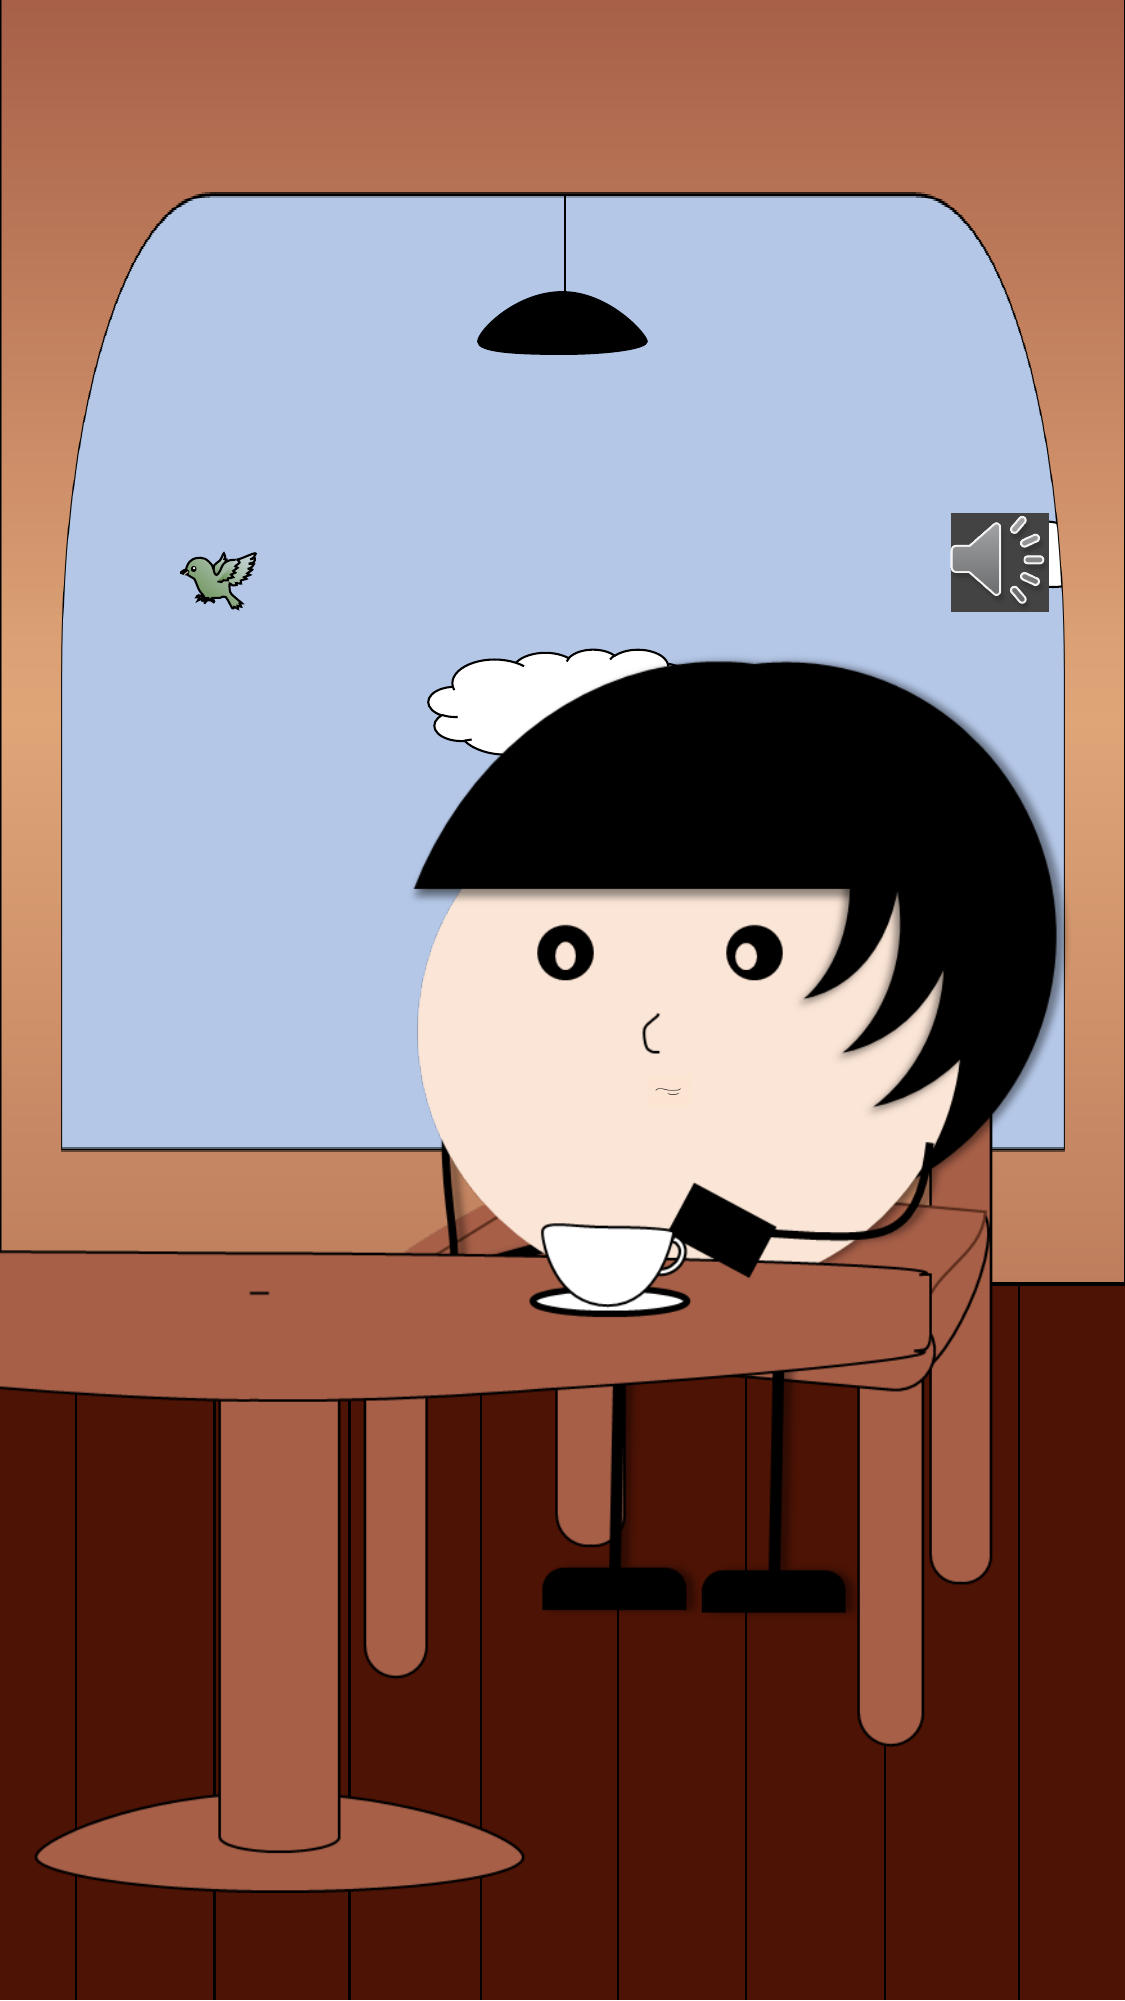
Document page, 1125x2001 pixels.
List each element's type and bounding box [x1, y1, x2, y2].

picture [0, 0, 1125, 1893]
text_box [0, 1286, 1125, 2000]
text_box [645, 1073, 693, 1109]
text_box [180, 546, 252, 606]
